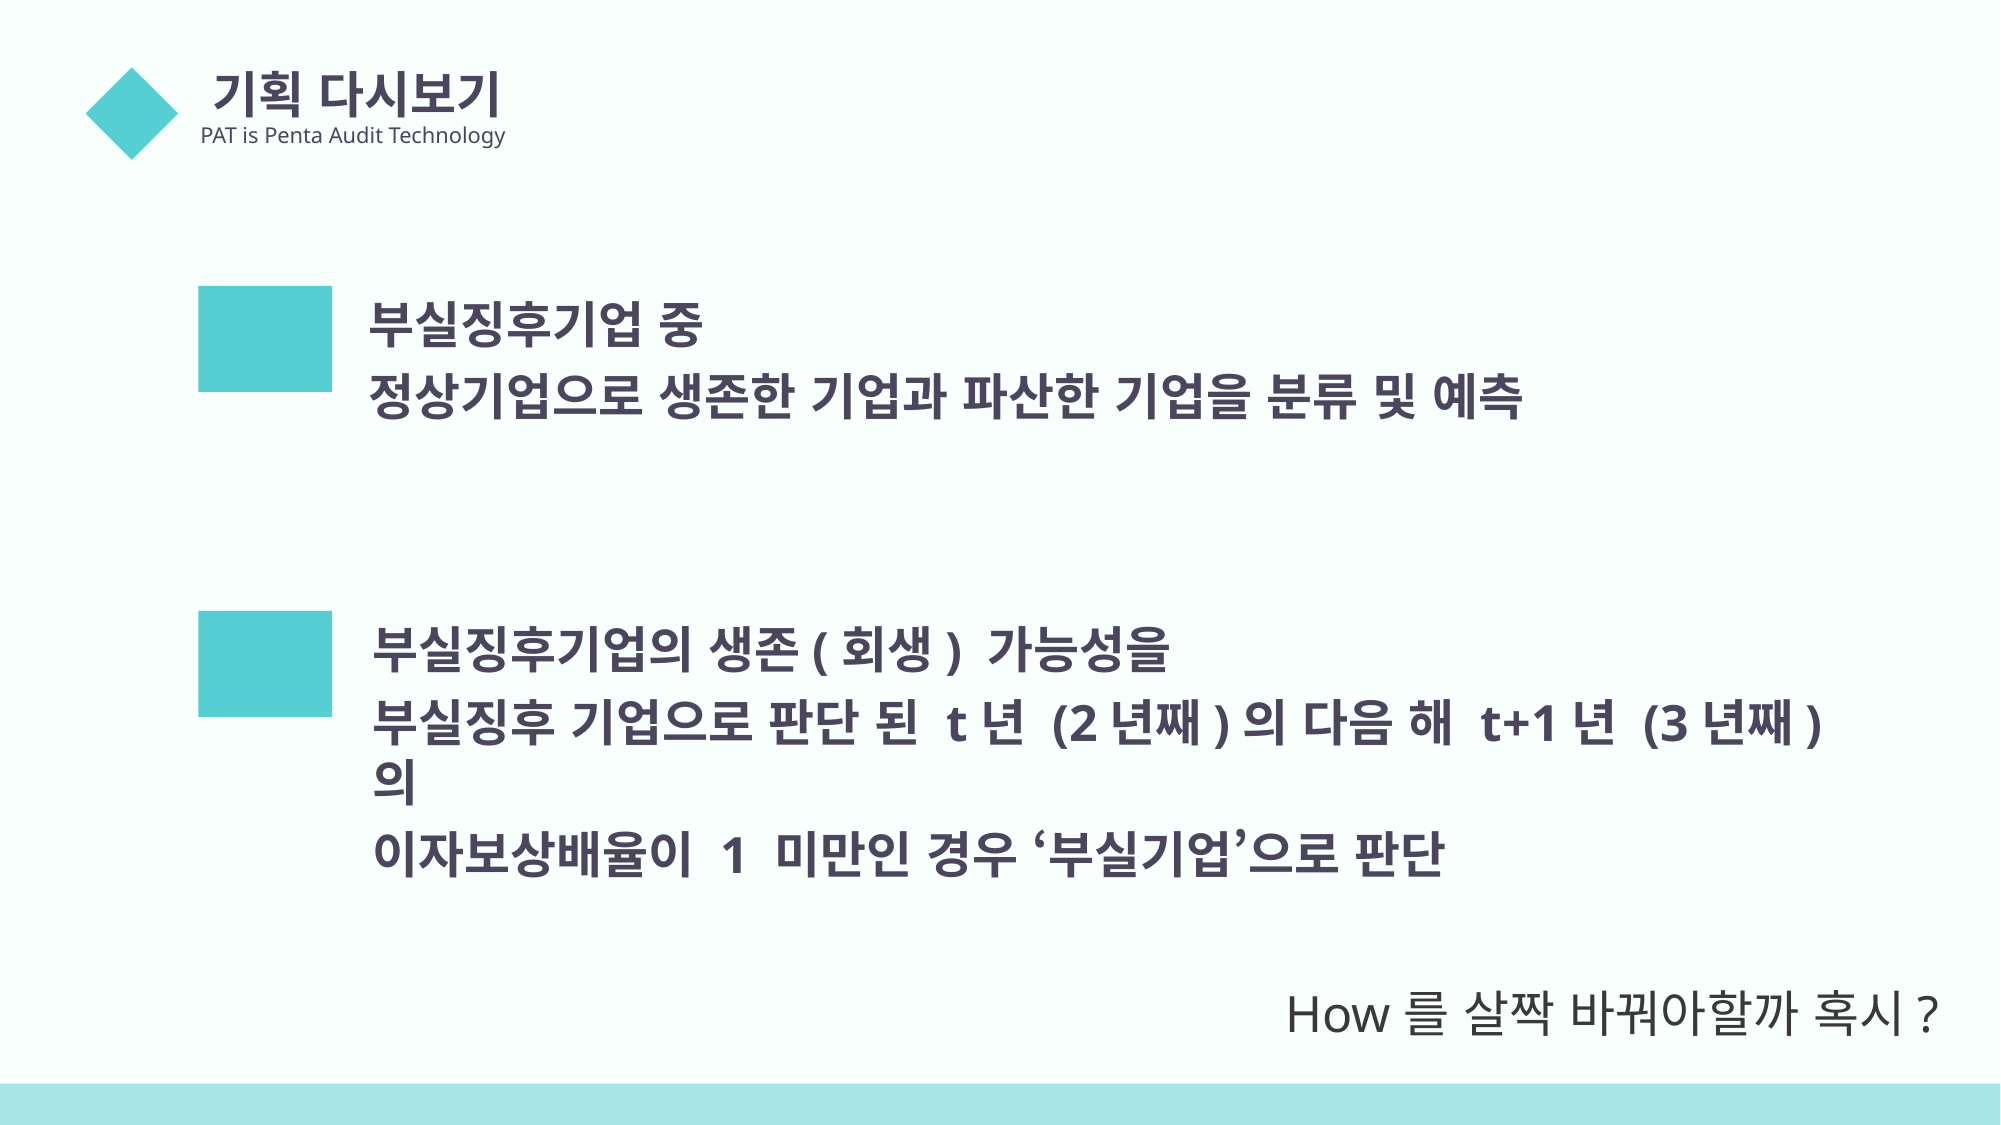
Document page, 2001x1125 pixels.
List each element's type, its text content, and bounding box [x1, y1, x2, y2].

text_box How를 살짝 바꿔아할까 혹시? [1270, 899, 1421, 1050]
text_box HOW [197, 610, 333, 718]
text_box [85, 55, 534, 160]
text_box 부실징후기업 중 정상기업으로 생존한 기업과 파산한 기업을 분류 및 예측 [353, 285, 1876, 434]
text_box 부실징후기업의 생존(회생) 가능성을 부실징후 기업으로 판단 된 t년 (2년째)의 다음 해 t+1년 (3년째)의 이자보상배율이 1 미만인 경우 ‘부실기업’으로 판단 [357, 611, 1881, 892]
text_box Target [197, 285, 333, 393]
